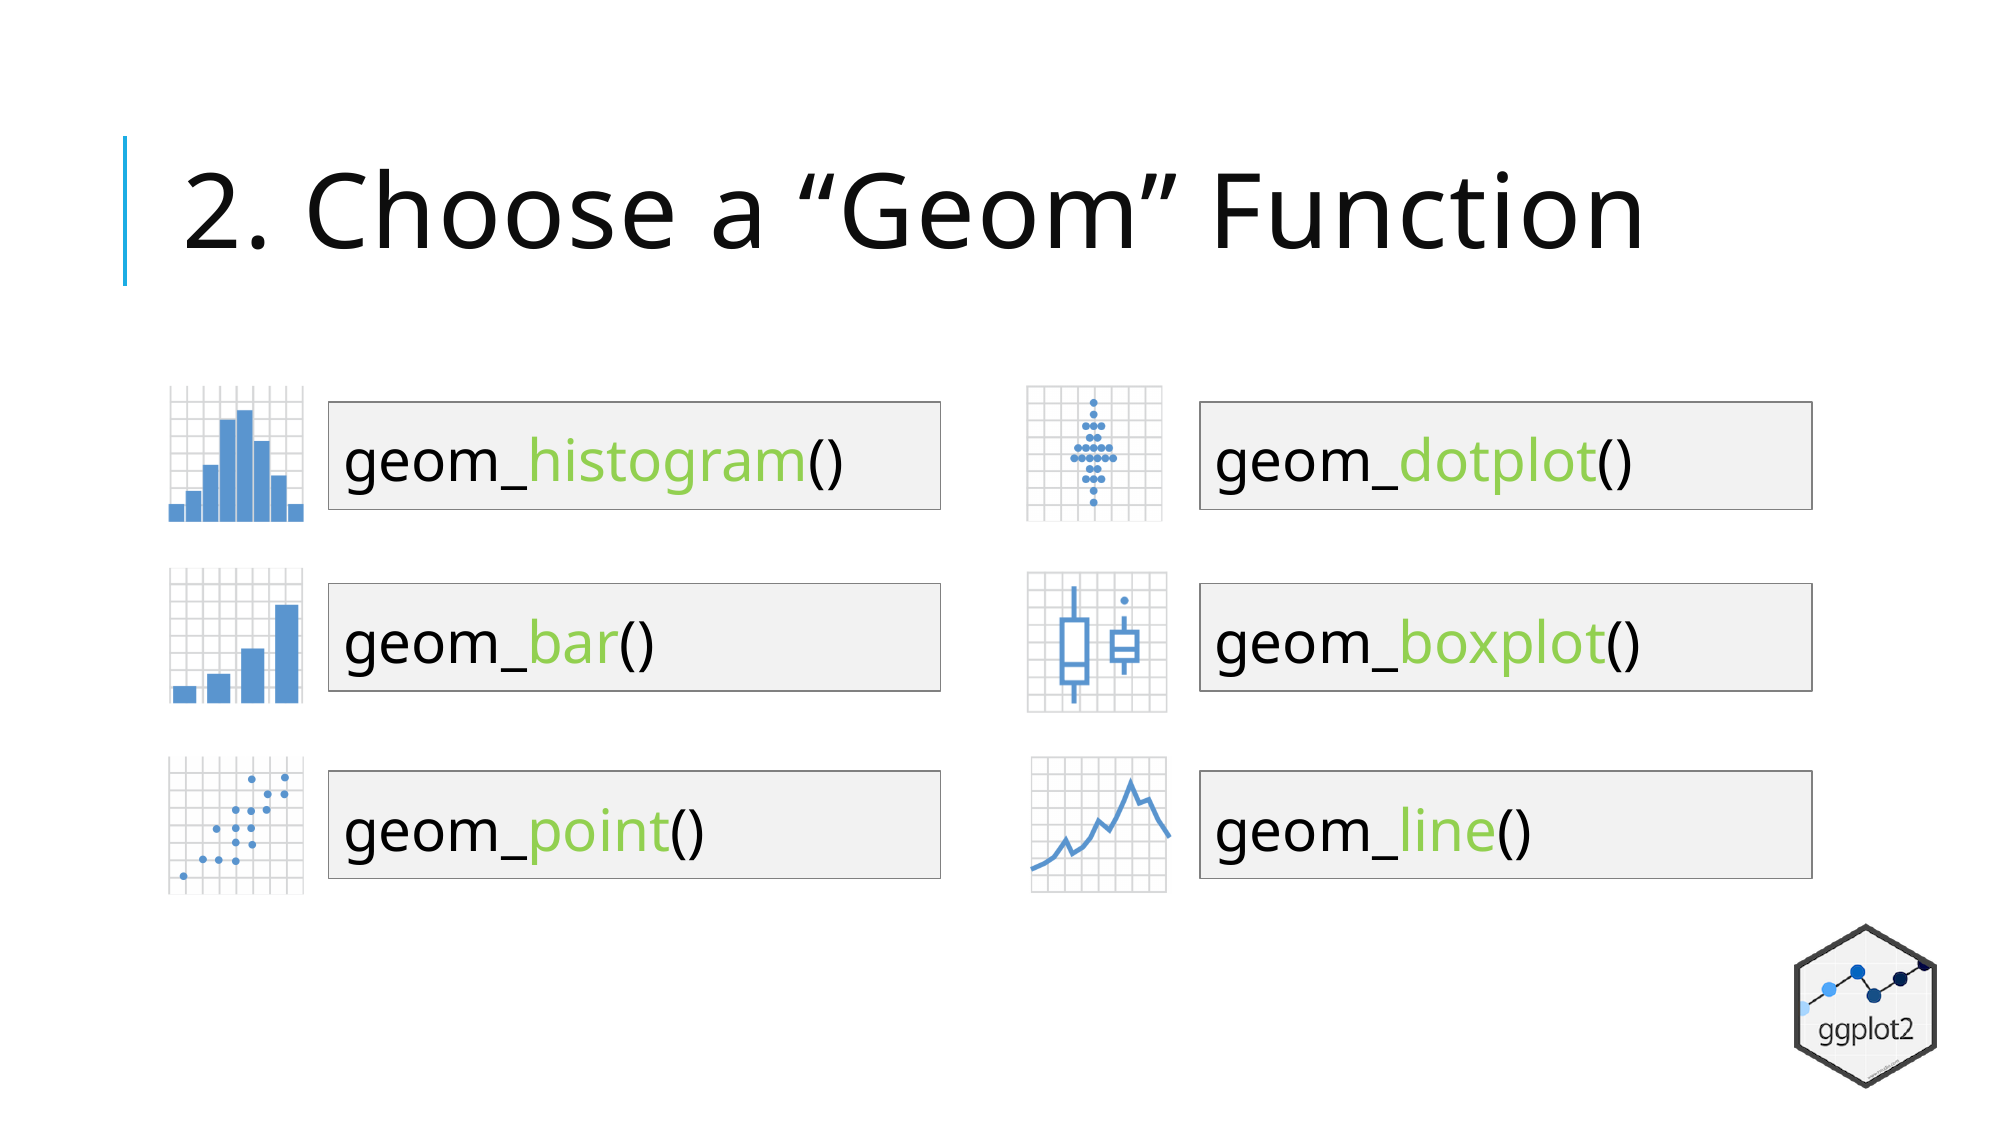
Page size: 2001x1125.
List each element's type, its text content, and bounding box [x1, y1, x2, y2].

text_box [1199, 583, 1822, 692]
picture [1026, 569, 1169, 714]
picture [167, 755, 305, 895]
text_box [1199, 401, 1822, 510]
picture [1029, 755, 1172, 894]
picture [167, 385, 305, 524]
picture [1026, 385, 1164, 522]
title 2. Choose a “Geom” Function [168, 96, 1763, 342]
picture [1794, 923, 1937, 1089]
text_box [328, 583, 951, 692]
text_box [328, 401, 951, 510]
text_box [328, 770, 951, 879]
picture [167, 566, 305, 704]
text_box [1199, 770, 1822, 879]
